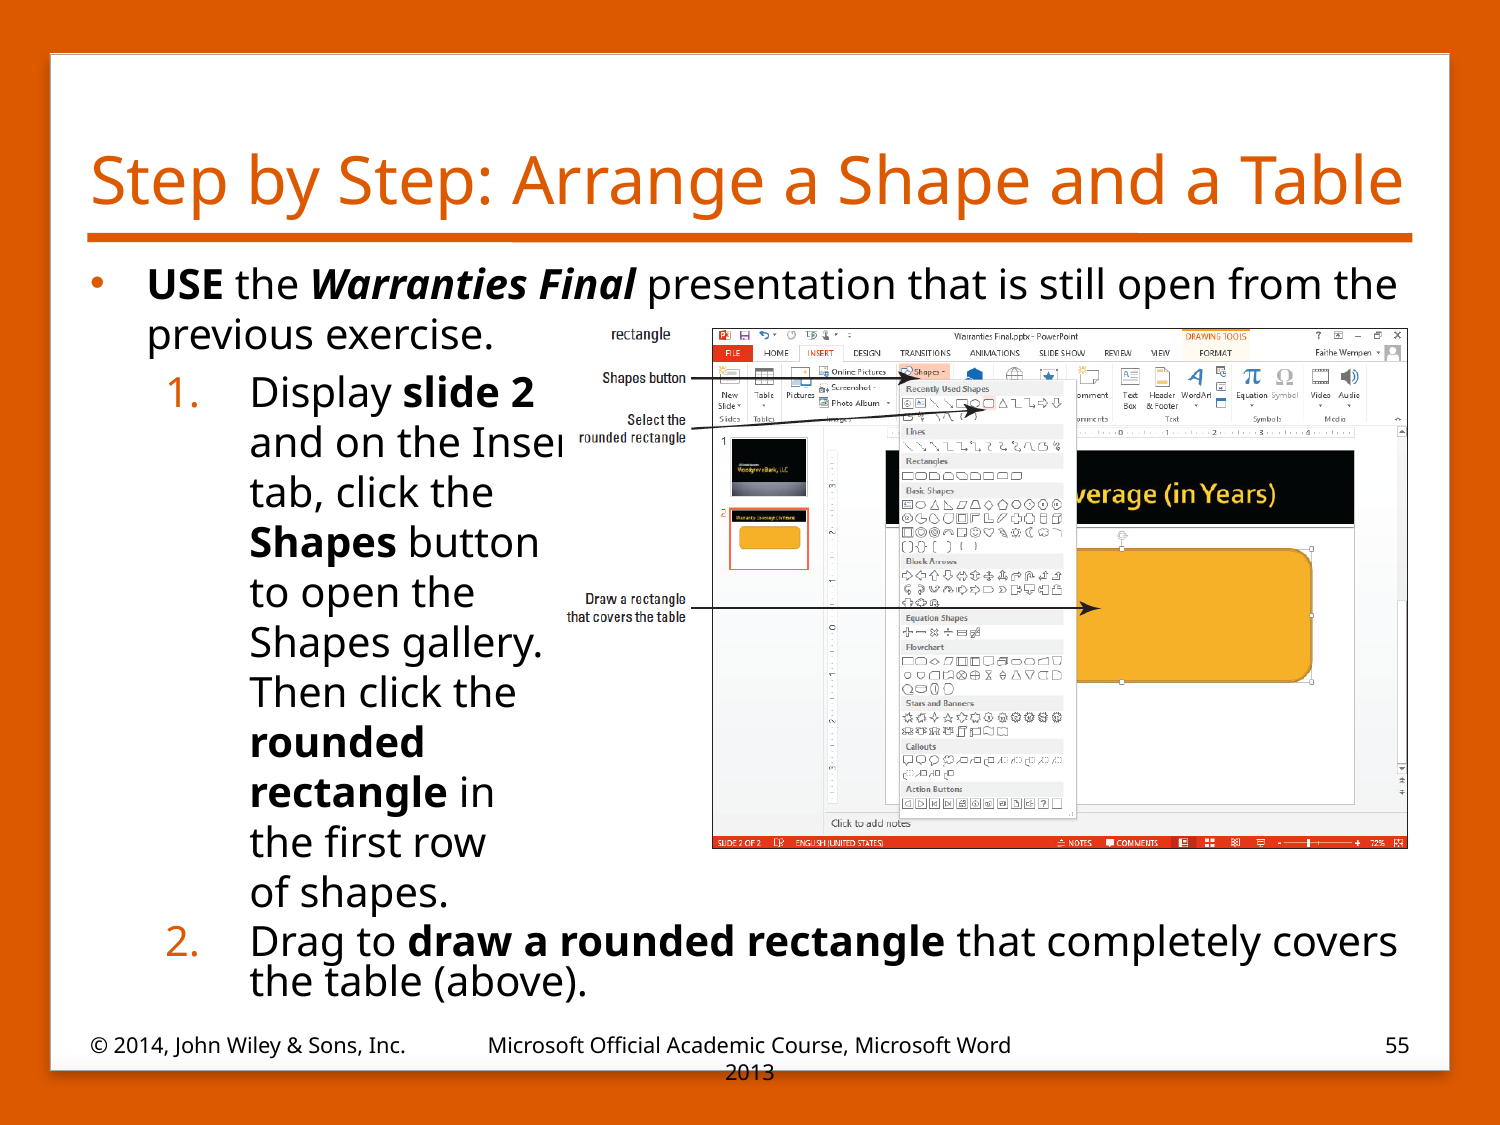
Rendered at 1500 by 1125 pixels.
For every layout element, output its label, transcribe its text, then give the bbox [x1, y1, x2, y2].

picture [562, 324, 1413, 854]
slide_number 55 [1074, 1024, 1426, 1103]
title Step by Step: Arrange a Shape and a Table [74, 74, 1426, 226]
slide_number © 2014, John Wiley & Sons, Inc. [74, 1024, 426, 1103]
list USE the Warranties Final presentation that is still open from the previous exercise. Display slide 2 and on the Insert tab, click the Shapes button to open the Shapes gallery. Then click the rounded rectangle in the first row of shapes. Drag to draw a rounded rectangle that completely covers the table (above). [75, 249, 1425, 1063]
footer Microsoft Official Academic Course, Microsoft Word 2013 [449, 1024, 1051, 1103]
